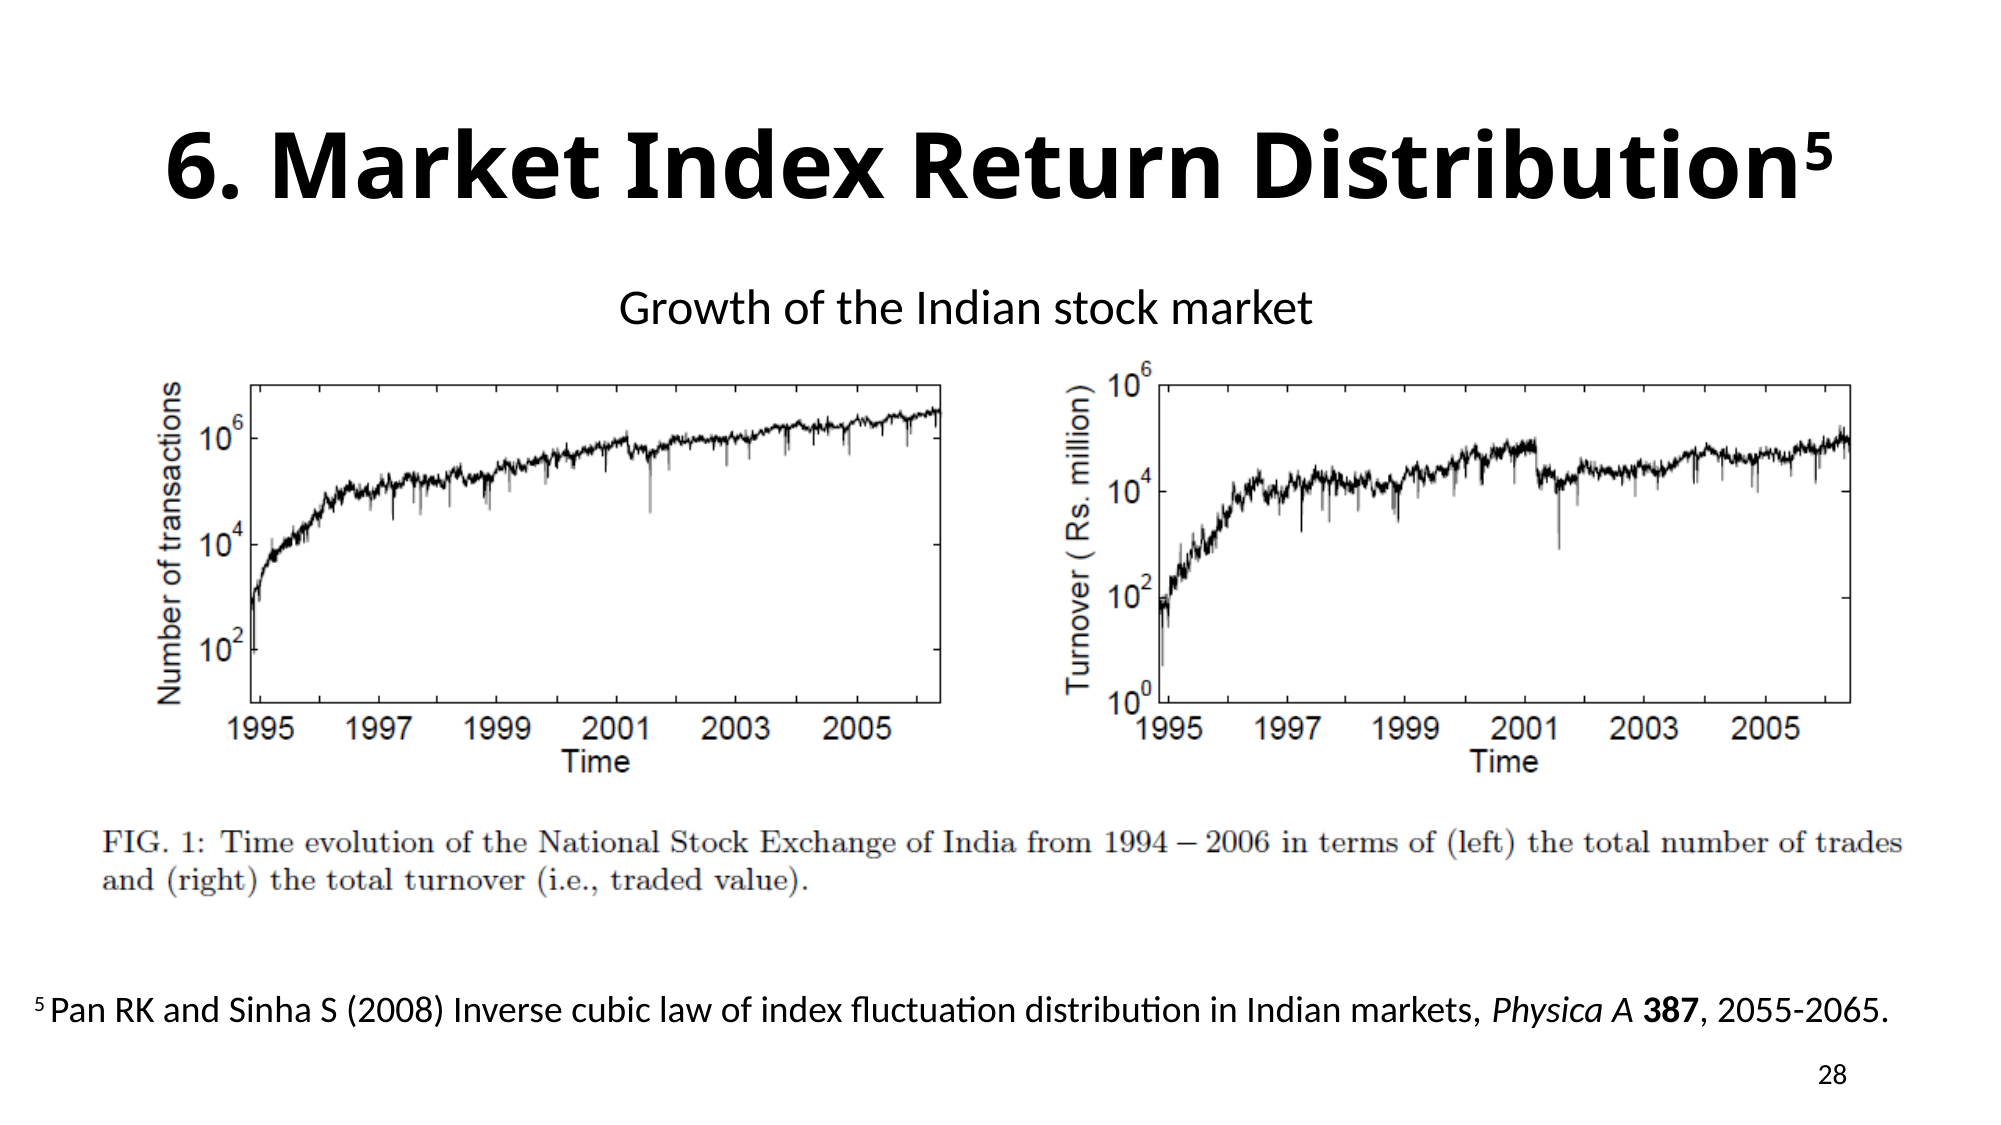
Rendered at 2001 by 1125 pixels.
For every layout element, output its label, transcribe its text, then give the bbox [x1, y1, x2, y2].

text_box Growth of the Indian stock market [604, 266, 1329, 342]
text_box 5 Pan RK and Sinha S (2008) Inverse cubic law of index fluctuation distribution in Indian markets, Physica A 387, 2055-2065. [19, 977, 1914, 1038]
title 6. Market Index Return Distribution5 [137, 59, 1863, 278]
picture [83, 358, 1917, 912]
slide_number 28 [1412, 1042, 1863, 1103]
